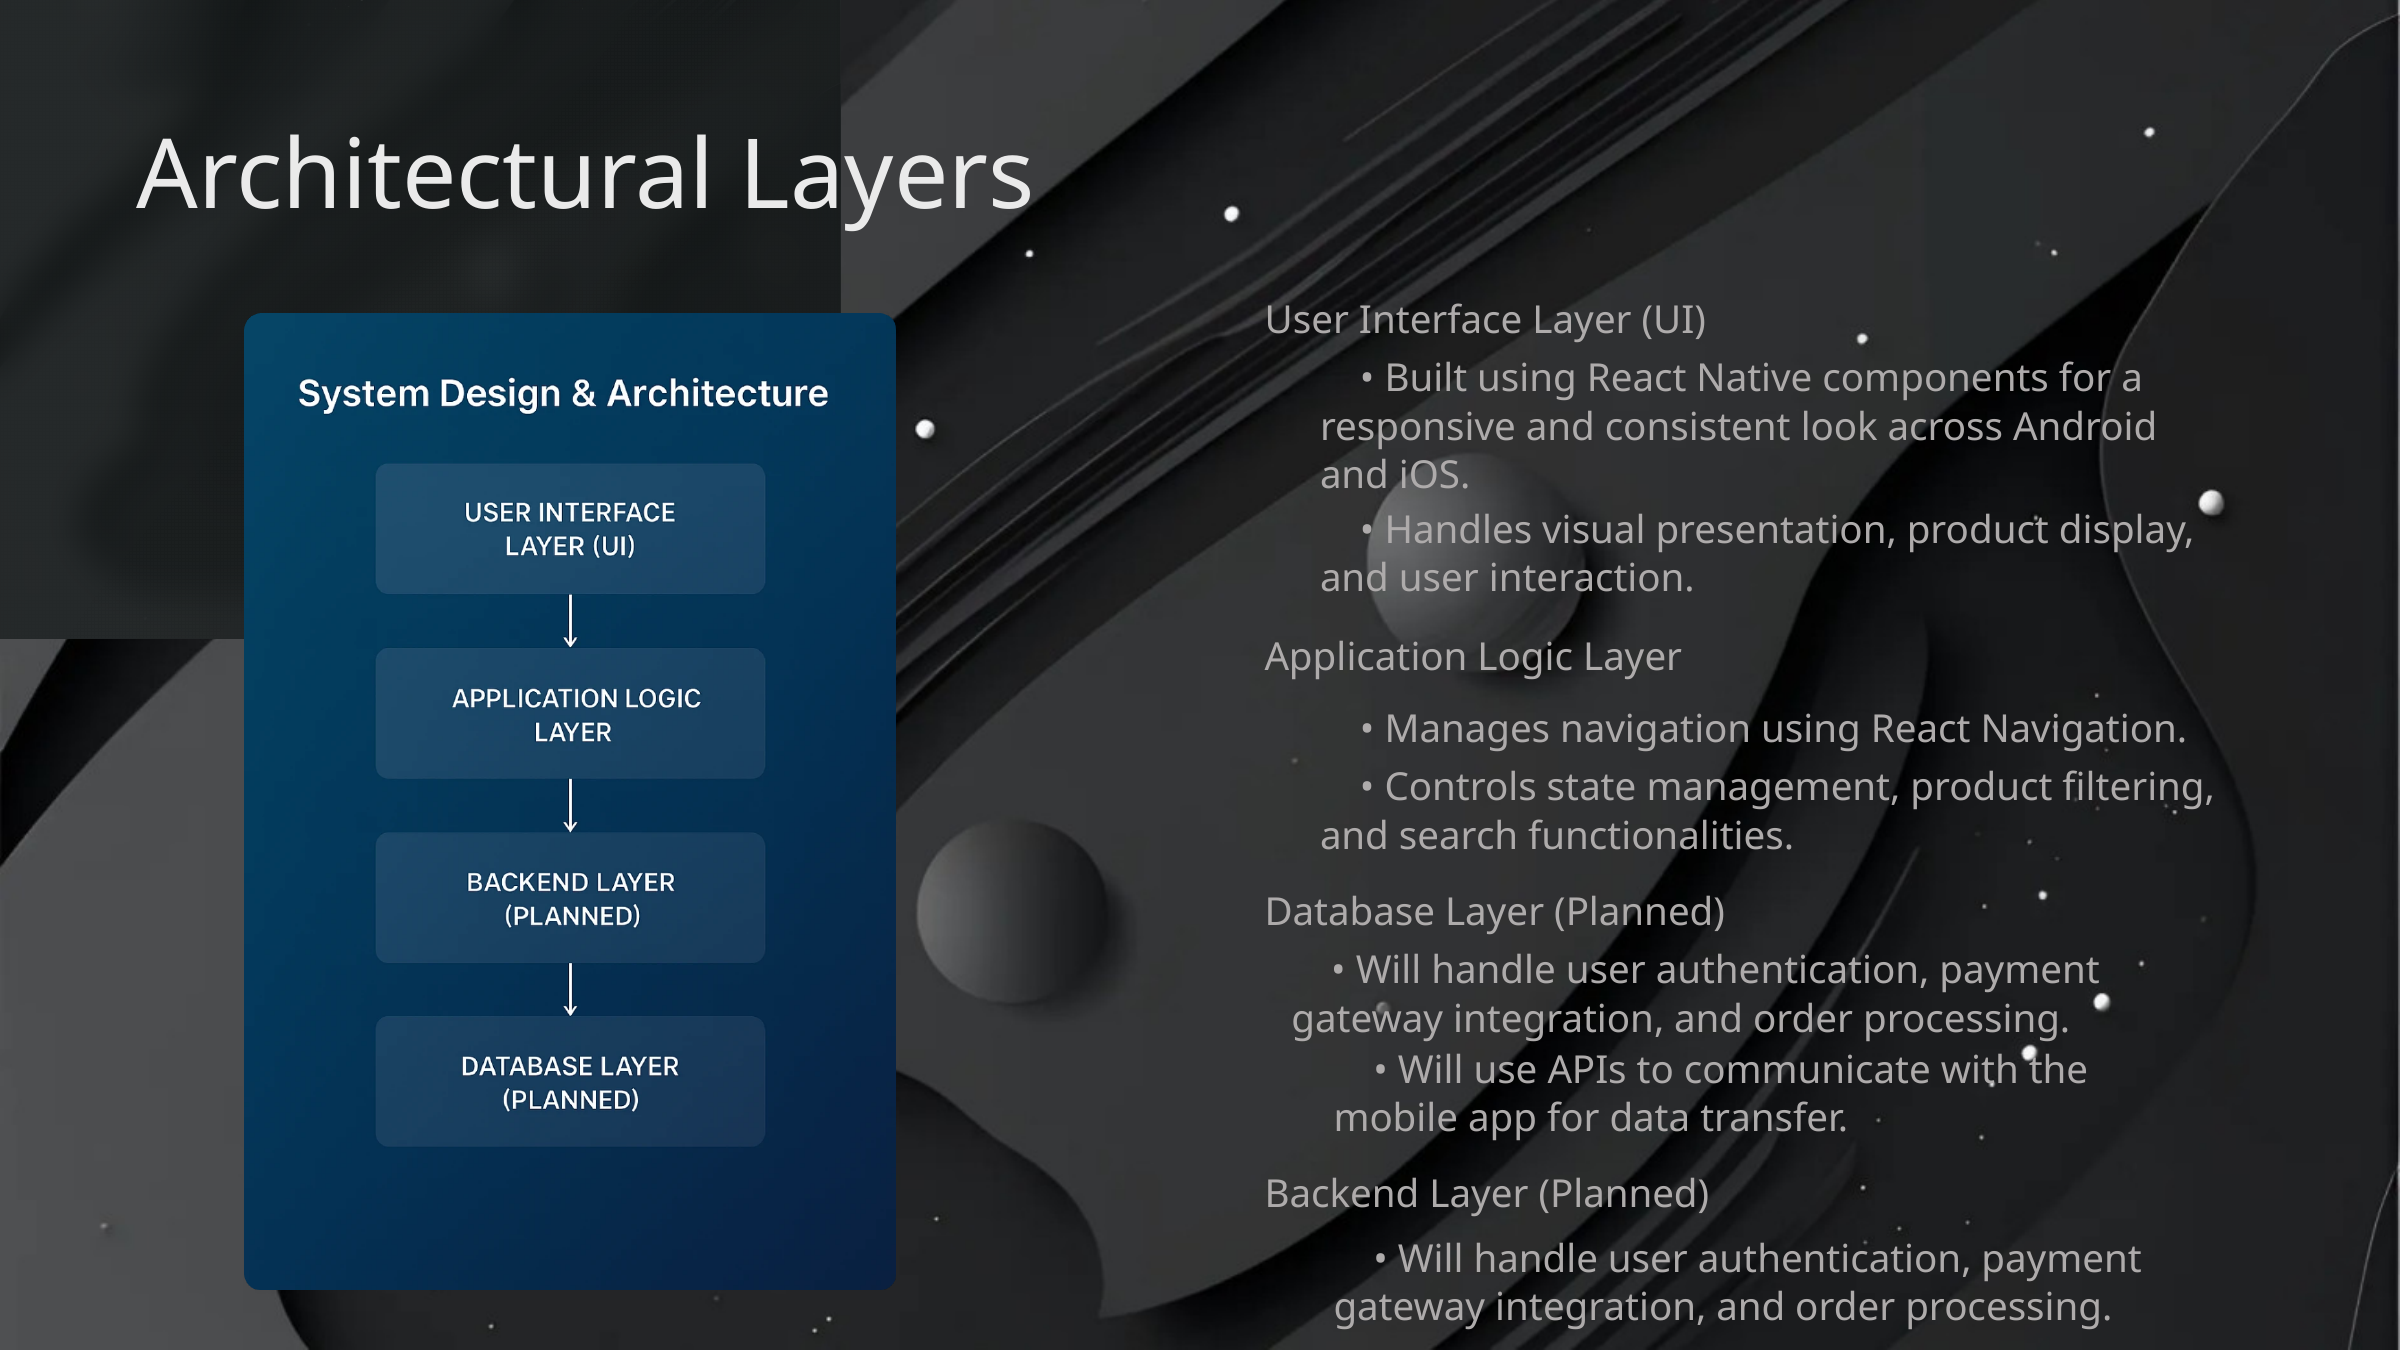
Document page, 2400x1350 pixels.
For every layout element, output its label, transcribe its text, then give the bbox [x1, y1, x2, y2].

text_box Architectural Layers [841, 106, 2267, 228]
text_box • Will use APIs to communicate with the mobile app for data transfer. [1333, 1054, 2223, 1128]
text_box • Will handle user authentication, payment gateway integration, and order processing. [1291, 945, 2223, 1038]
picture [0, 0, 2400, 1350]
text_box • Controls state management, product filtering, and search functionalities. [1320, 761, 2223, 855]
text_box • Will handle user authentication, payment gateway integration, and order processing. [1333, 1237, 2223, 1323]
text_box Application Logic Layer [1264, 618, 2223, 690]
text_box User Interface Layer (UI) [1264, 271, 2223, 363]
text_box Backend Layer (Planned) [1264, 1144, 2223, 1238]
text_box Database Layer (Planned) [1264, 873, 2223, 945]
text_box • Manages navigation using React Navigation. [1320, 689, 2223, 761]
text_box • Handles visual presentation, product display, and user interaction. [1320, 483, 2223, 618]
text_box • Built using React Native components for a responsive and consistent look across Android and iOS. [1320, 363, 2223, 483]
